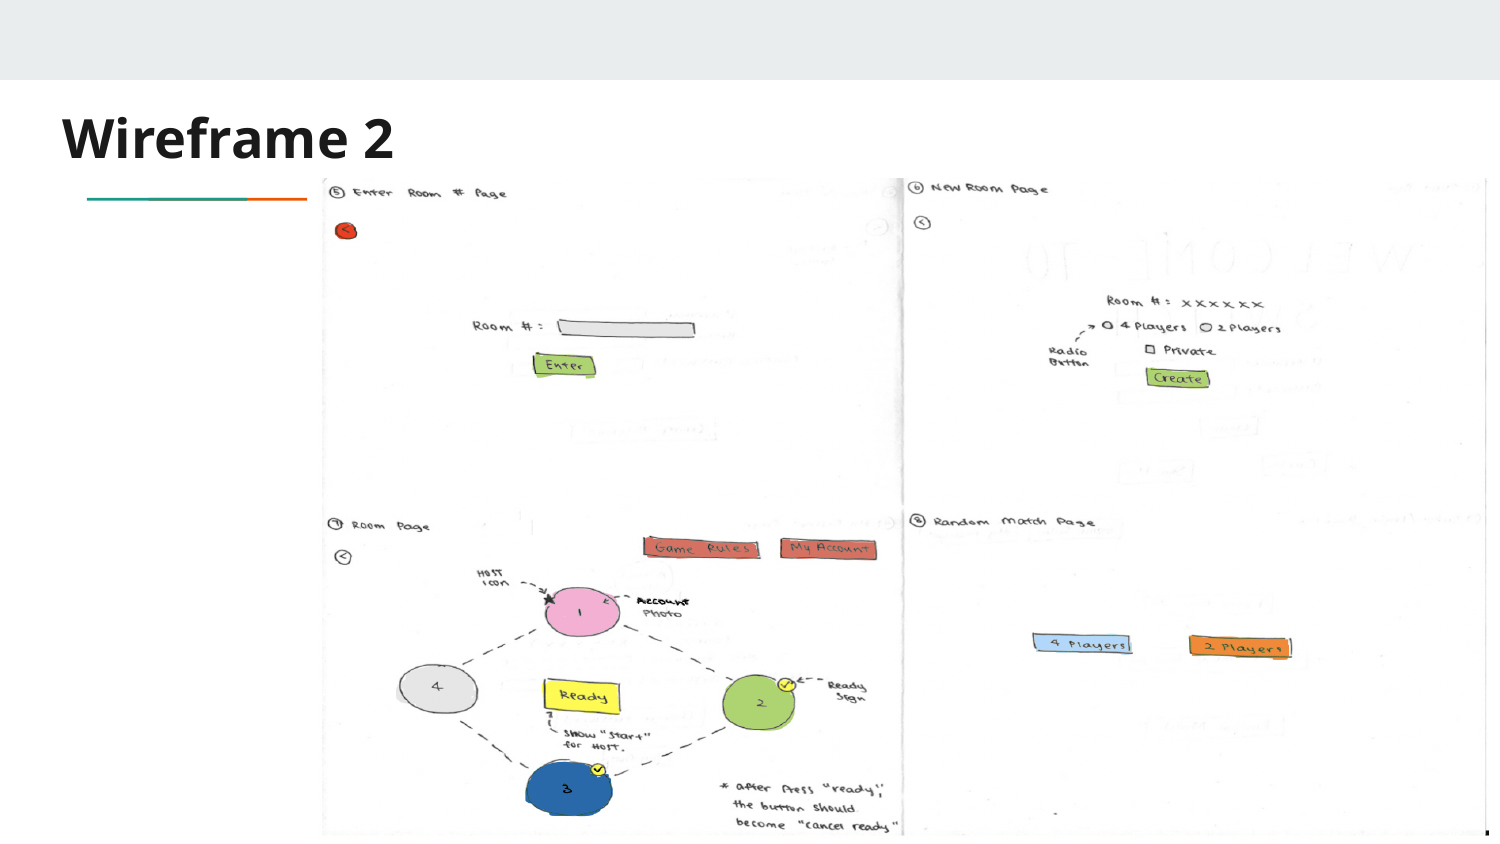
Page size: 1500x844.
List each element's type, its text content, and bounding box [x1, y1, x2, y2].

title Wireframe 2 [47, 89, 1309, 178]
picture [315, 177, 1489, 844]
